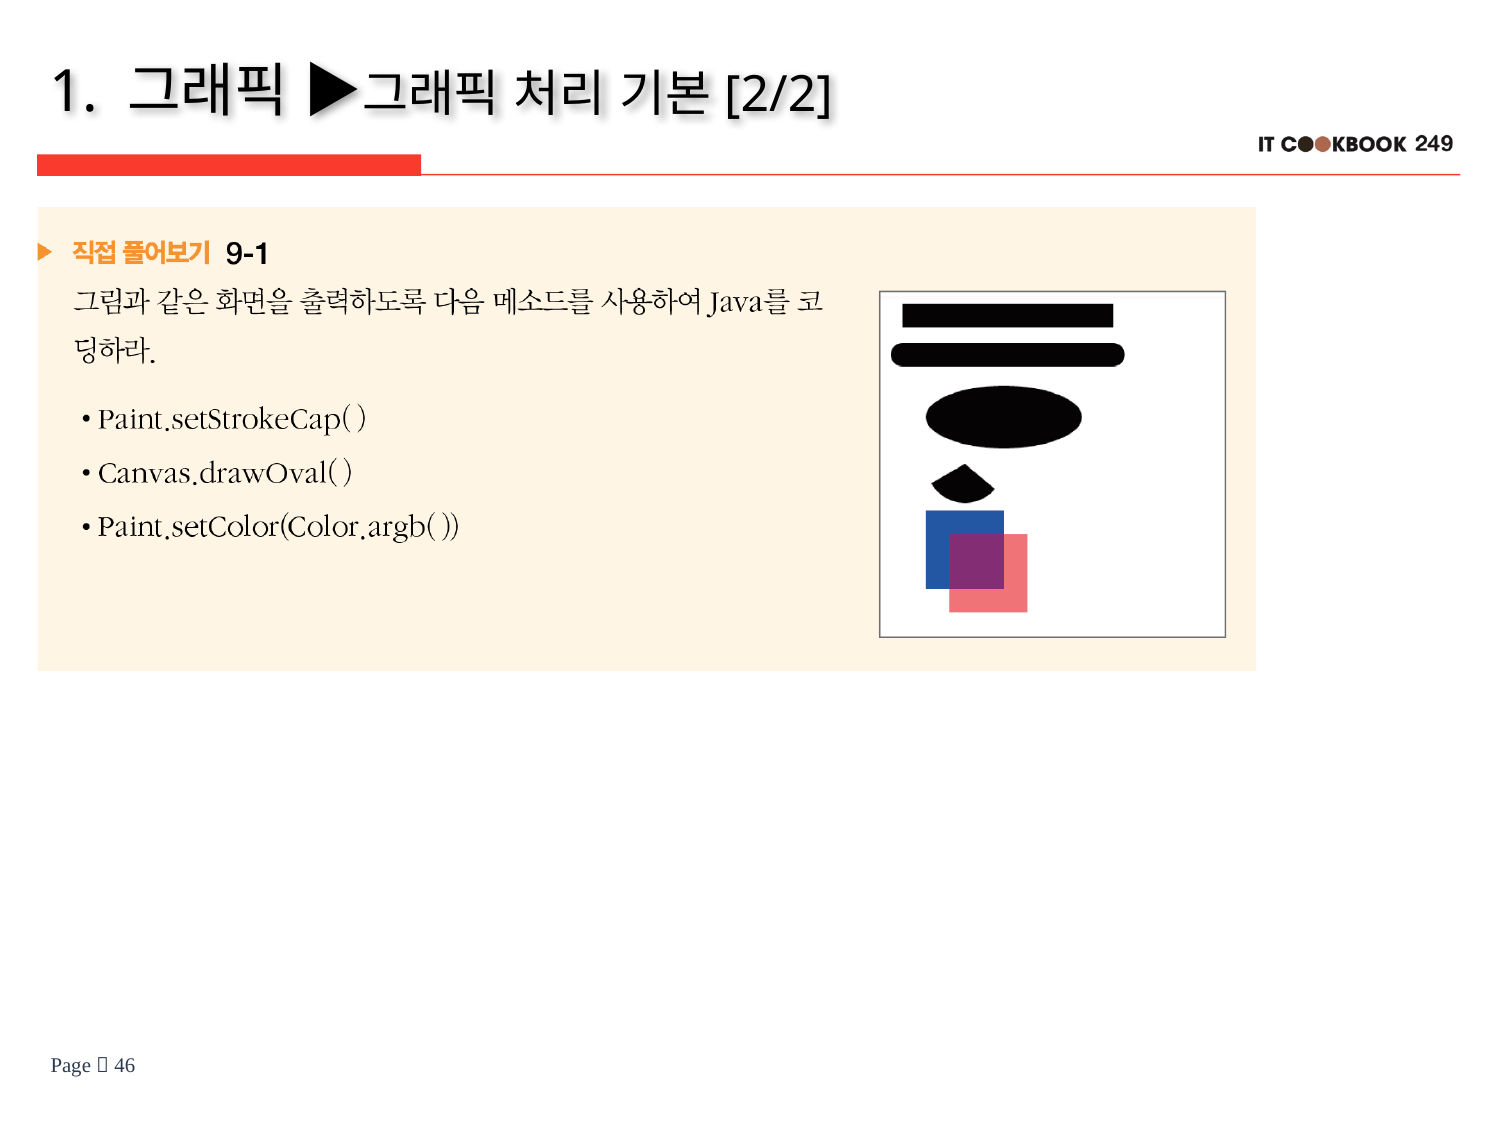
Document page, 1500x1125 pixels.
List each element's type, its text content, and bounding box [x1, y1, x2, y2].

title 1. 그래픽 ▶그래픽 처리 기본[2/2] [48, 53, 1487, 161]
picture [37, 206, 1257, 671]
